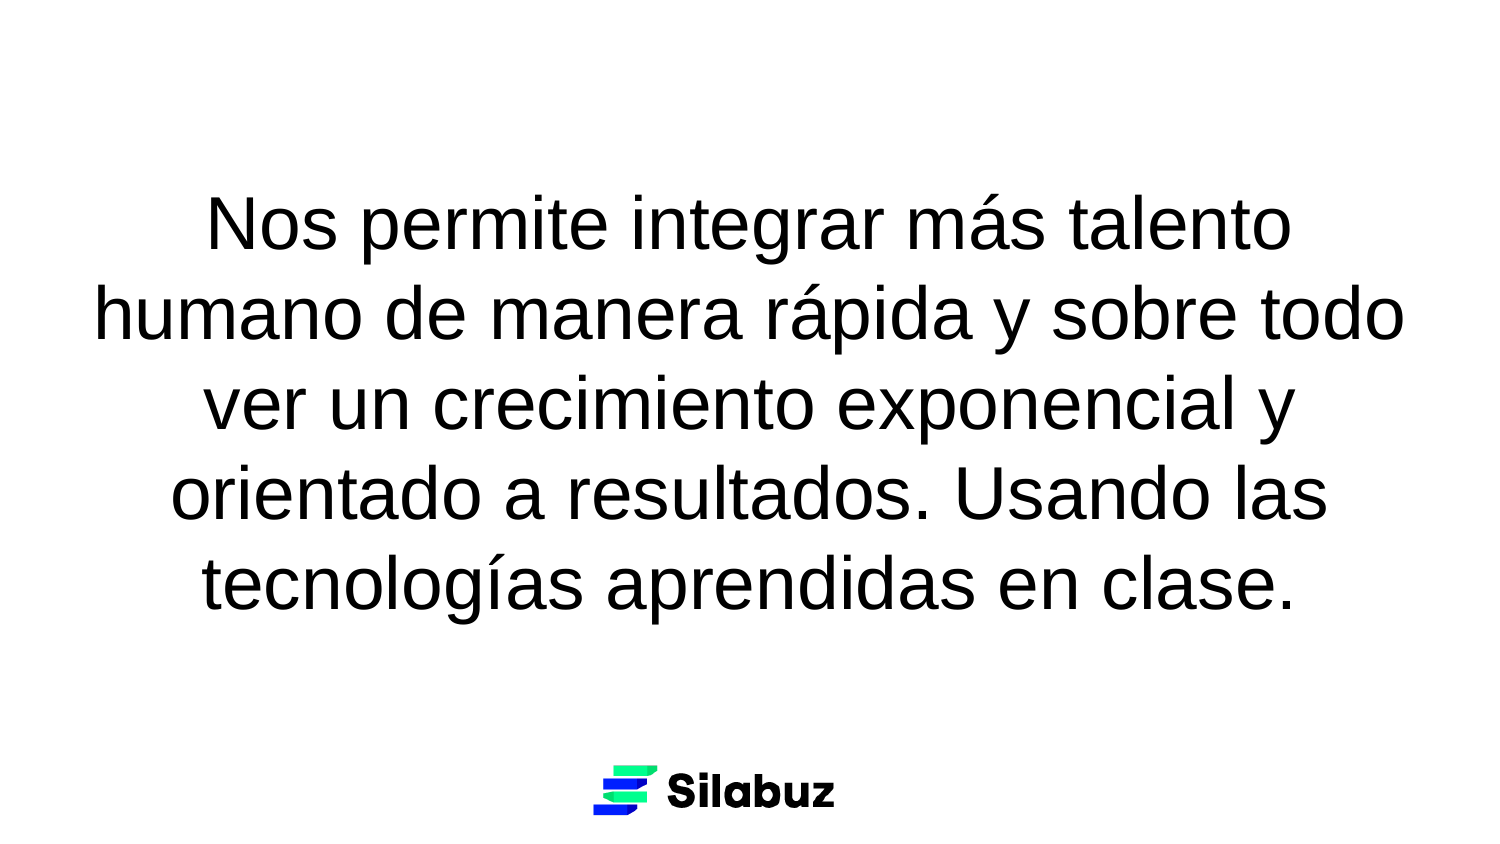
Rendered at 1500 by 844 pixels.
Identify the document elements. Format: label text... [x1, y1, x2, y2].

title Nos permite integrar más talento humano de manera rápida y sobre todo ver un crecimiento exponencial y orientado a resultados. Usando las tecnologías aprendidas en clase. [51, 77, 1449, 722]
picture [590, 745, 834, 836]
